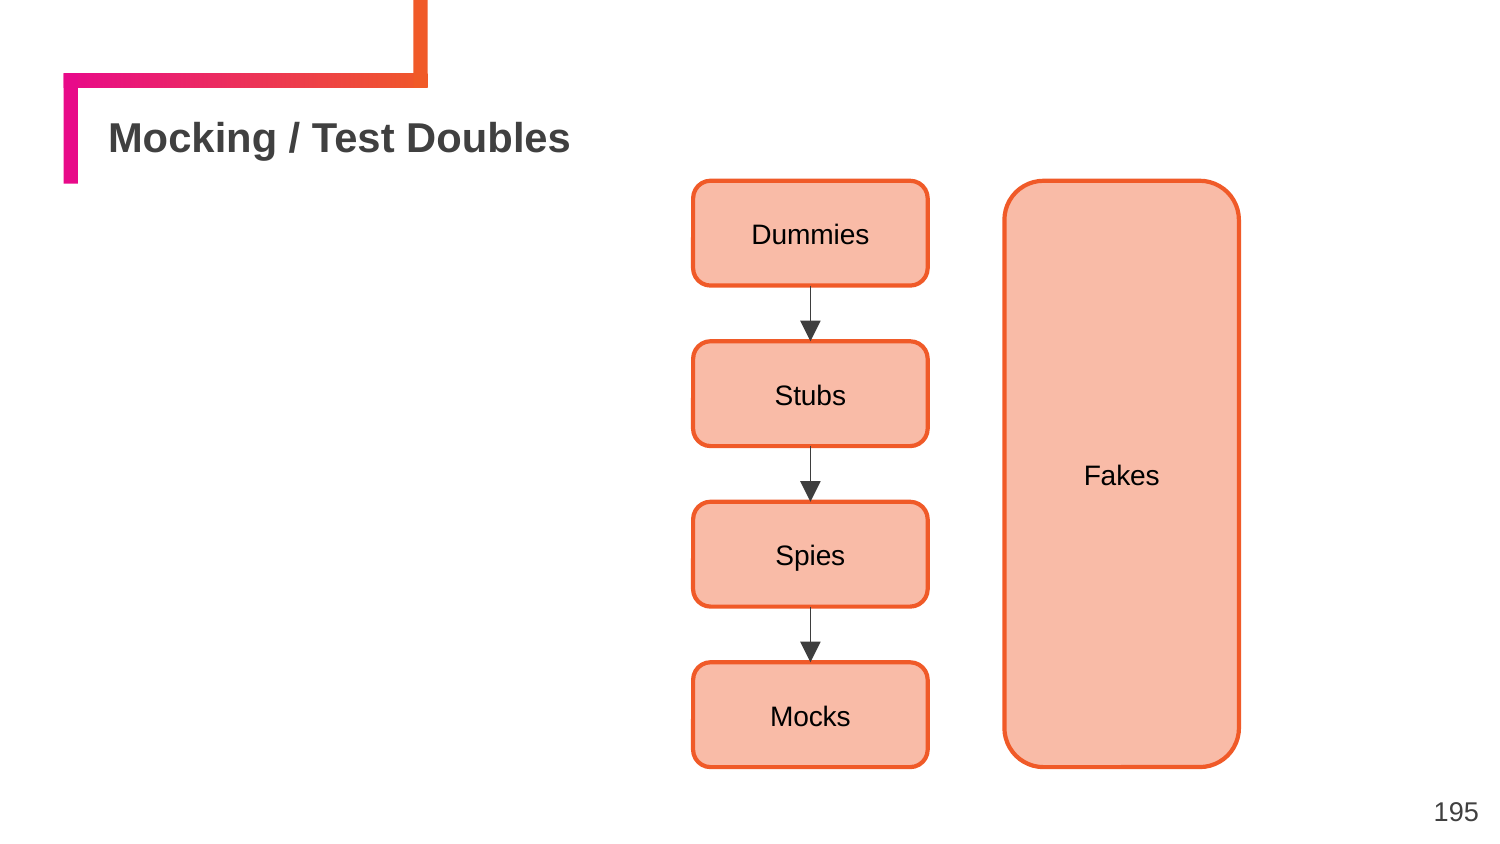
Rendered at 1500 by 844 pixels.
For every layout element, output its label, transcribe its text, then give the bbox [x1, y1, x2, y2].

title Mocking / Test Doubles [100, 117, 1455, 169]
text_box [692, 180, 1240, 768]
slide_number ‹#› [1403, 779, 1494, 844]
